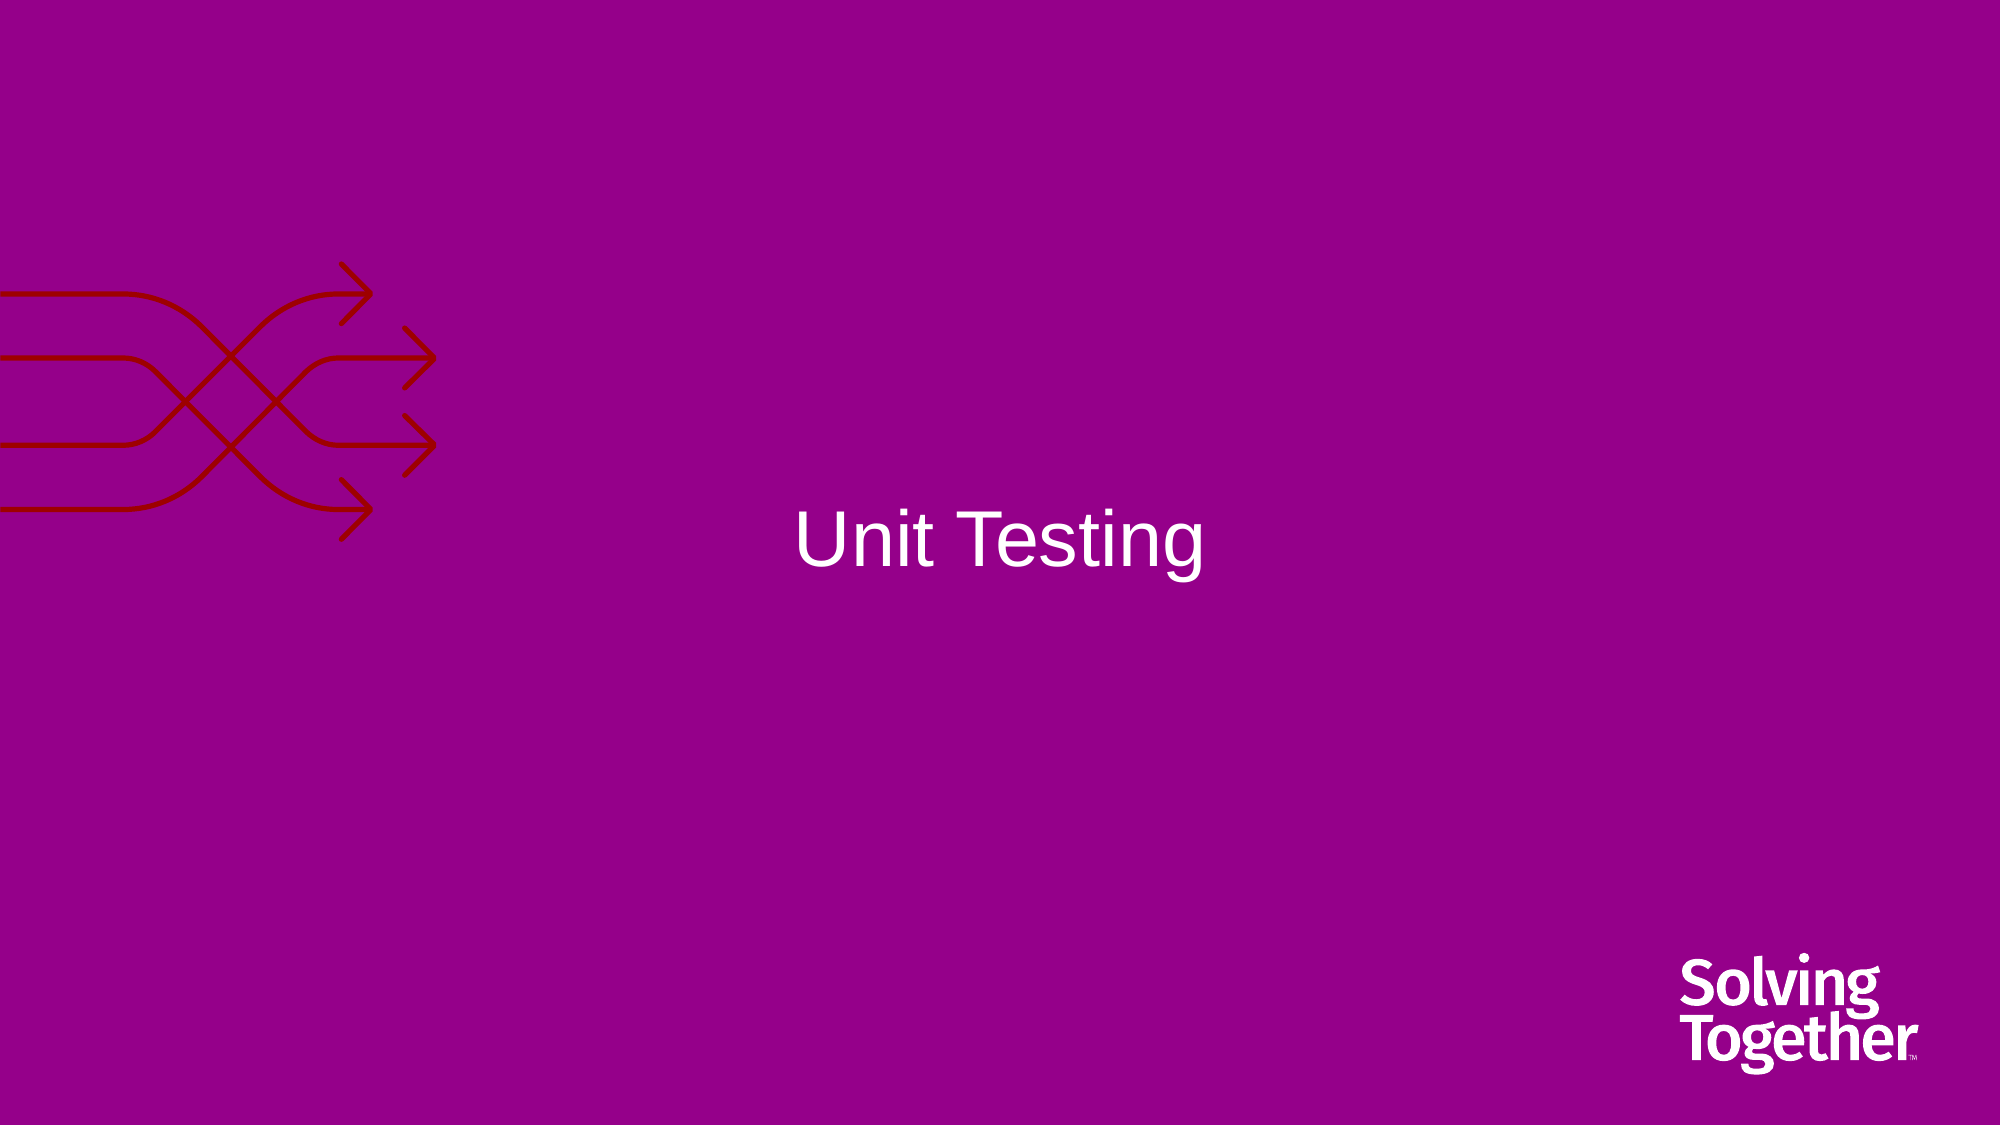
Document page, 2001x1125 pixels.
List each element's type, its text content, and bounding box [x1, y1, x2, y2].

list Unit Testing [0, 484, 2000, 582]
